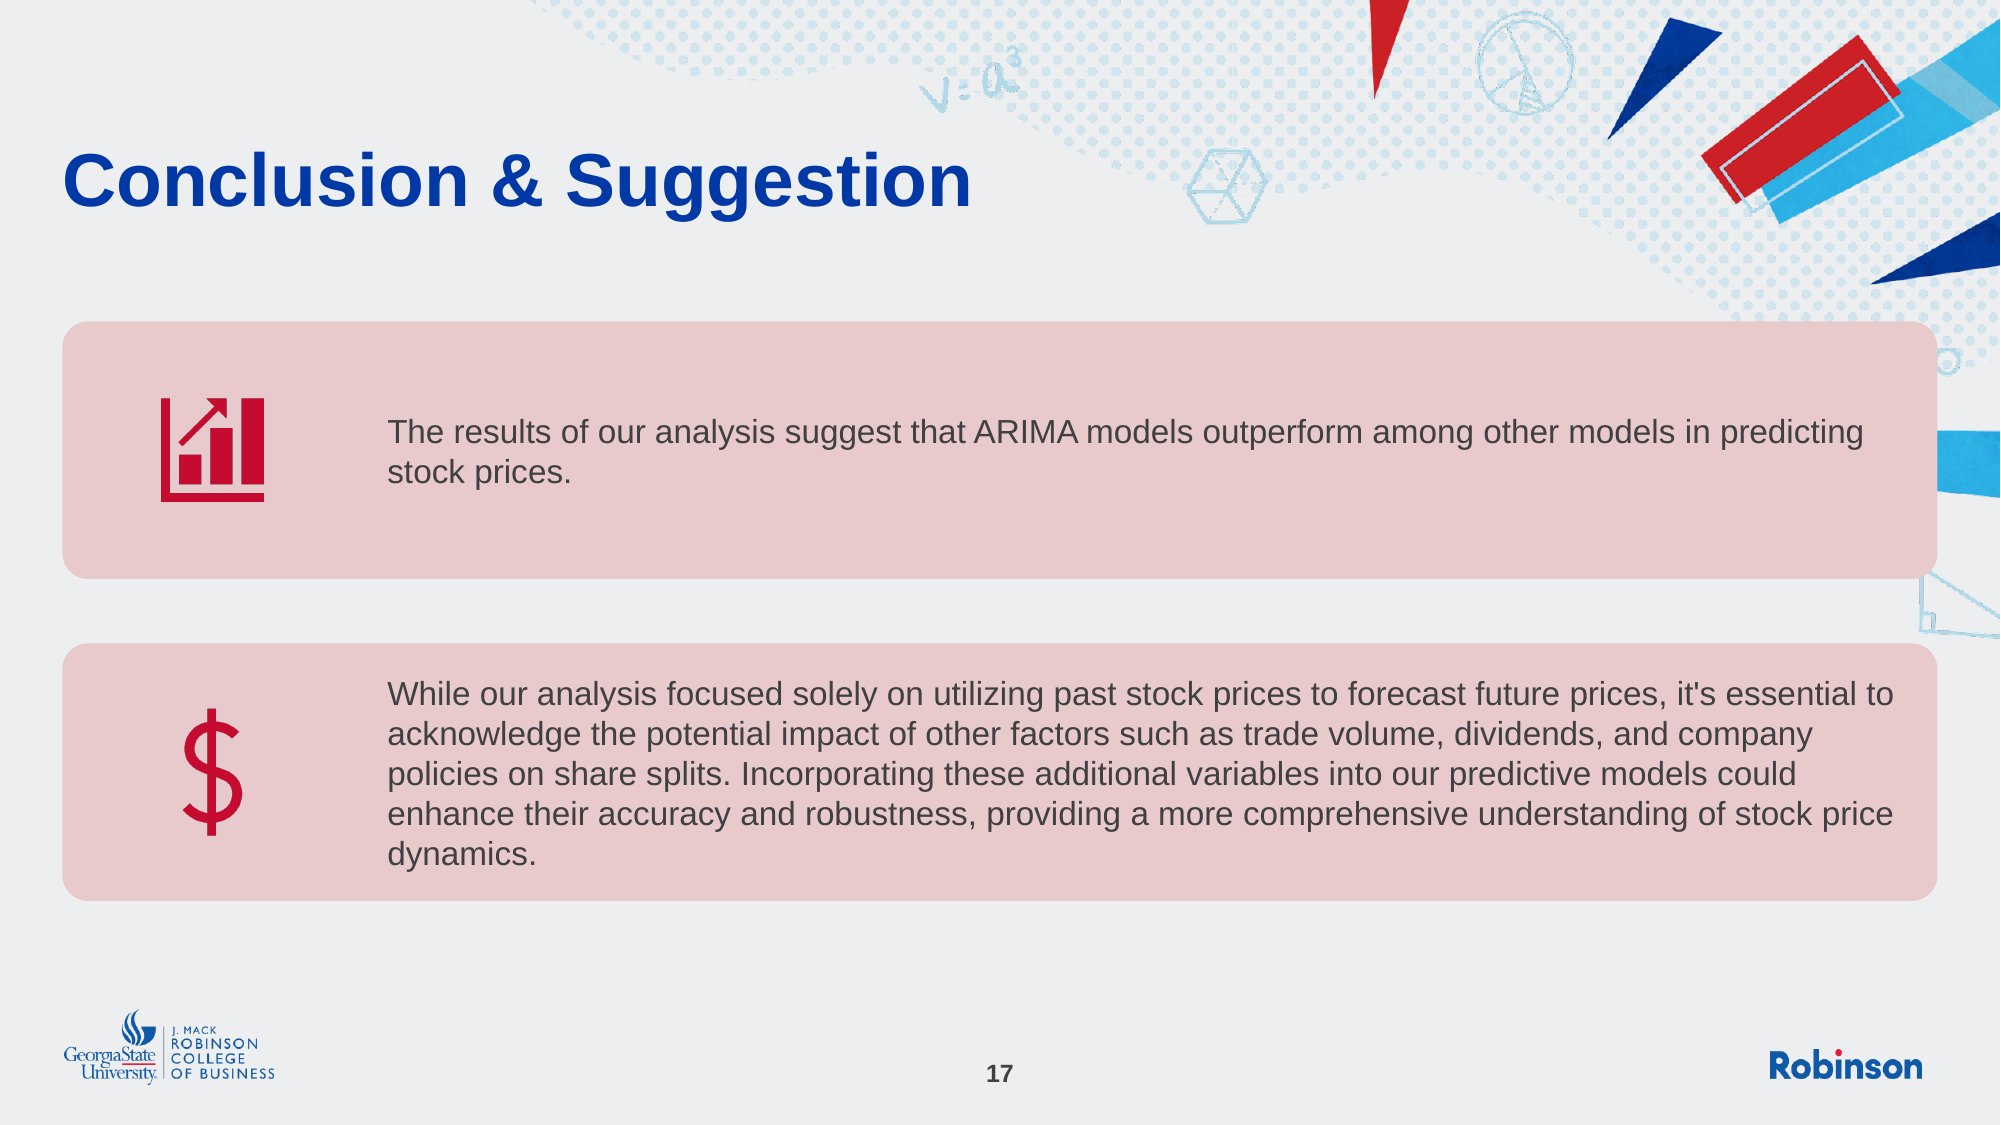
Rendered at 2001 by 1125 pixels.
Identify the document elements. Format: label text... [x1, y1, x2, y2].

slide_number 17 [774, 1042, 1225, 1103]
title Conclusion & Suggestion [62, 141, 1938, 223]
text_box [62, 321, 1938, 902]
picture [0, 0, 2000, 1125]
